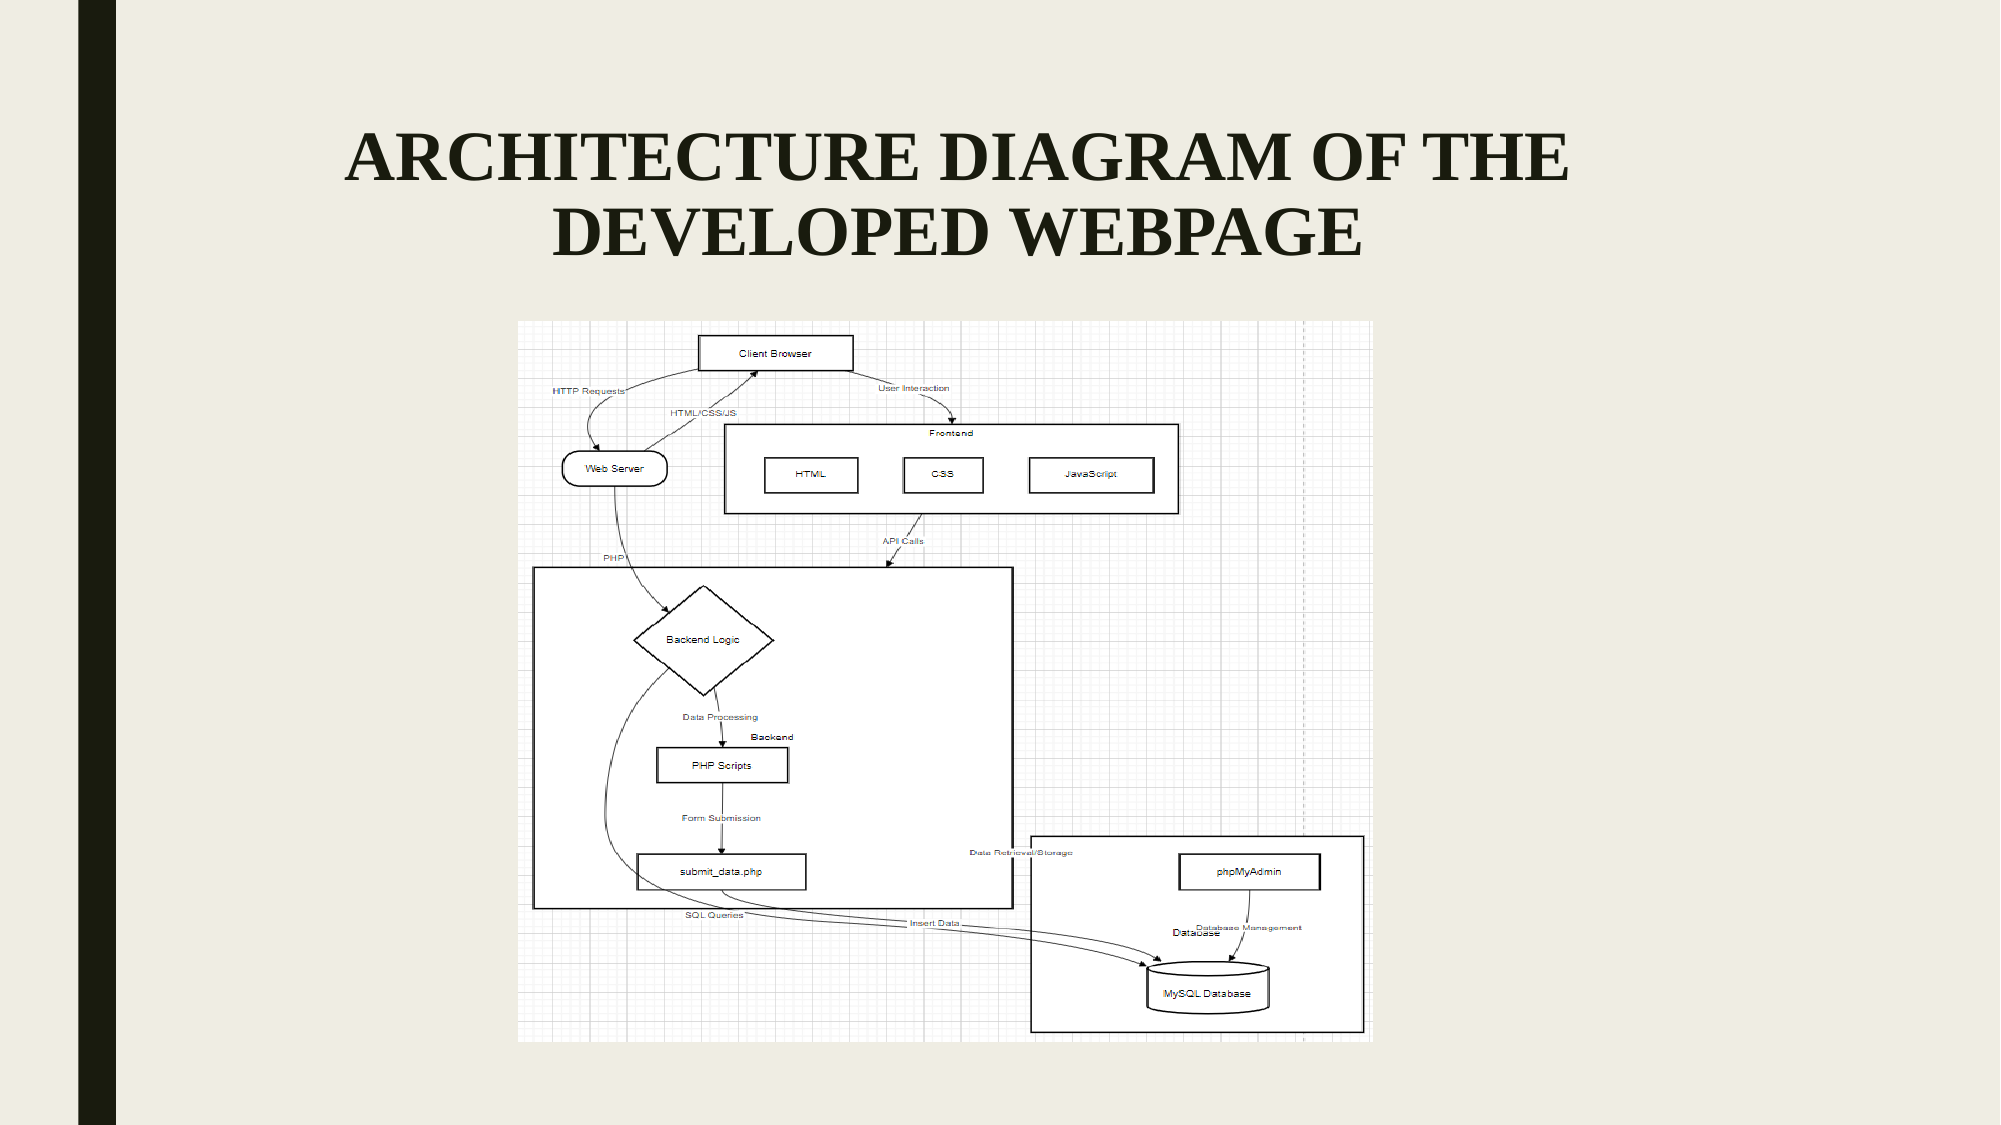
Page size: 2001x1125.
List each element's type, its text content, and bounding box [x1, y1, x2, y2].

title ARCHITECTURE DIAGRAM OF THE DEVELOPED WEBPAGE [225, 112, 1693, 411]
picture [518, 321, 1373, 1042]
